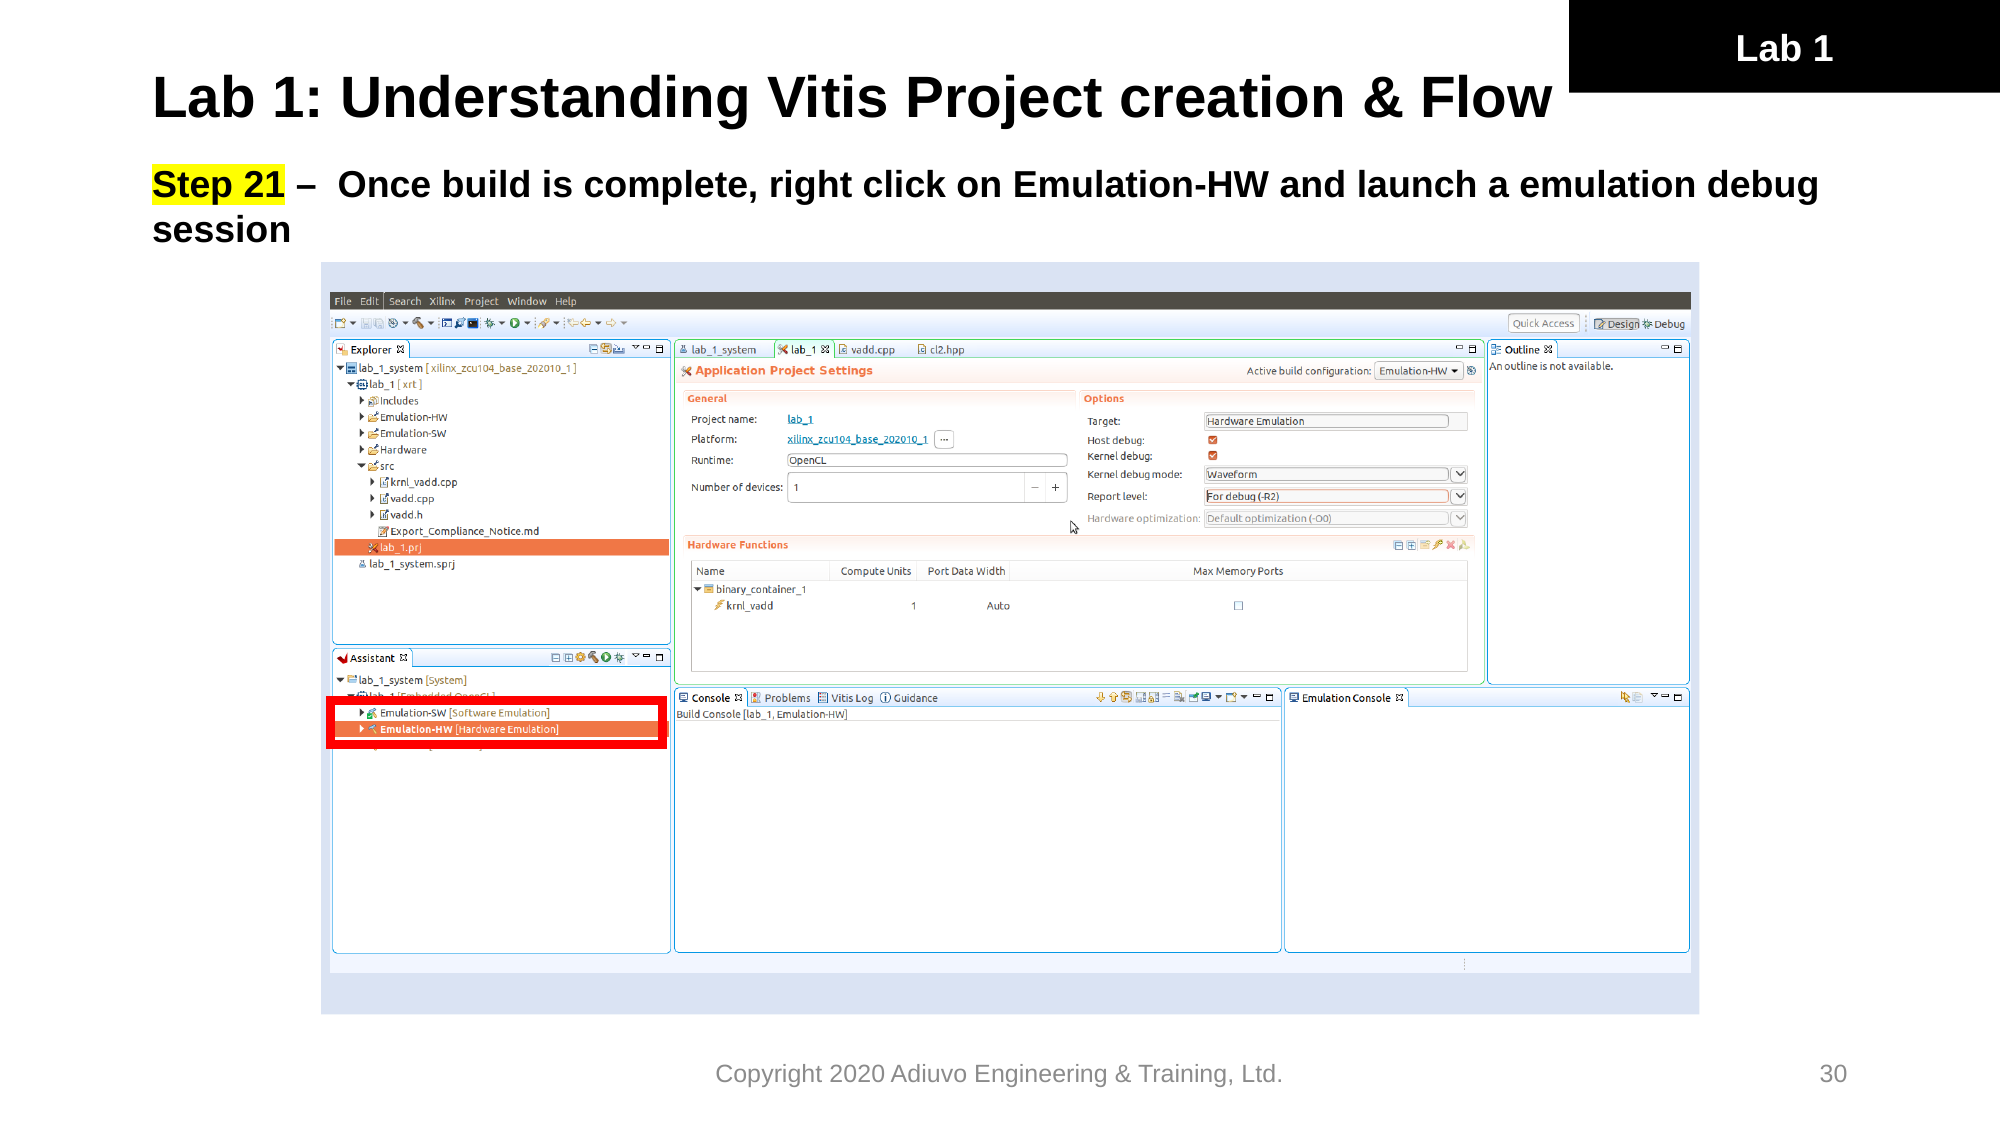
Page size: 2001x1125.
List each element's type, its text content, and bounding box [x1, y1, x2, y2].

footer Copyright 2020 Adiuvo Engineering & Training, Ltd. [662, 1042, 1338, 1103]
picture [330, 292, 1691, 973]
text_box [320, 261, 1700, 1015]
title Lab 1: Understanding Vitis Project creation & Flow [137, 59, 1863, 152]
slide_number 30 [1412, 1042, 1863, 1103]
text_box Step 21 – Once build is complete, right click on Emulation-HW and launch a emulation debug session [137, 152, 1863, 258]
text_box Lab 1 [1568, 0, 2000, 94]
